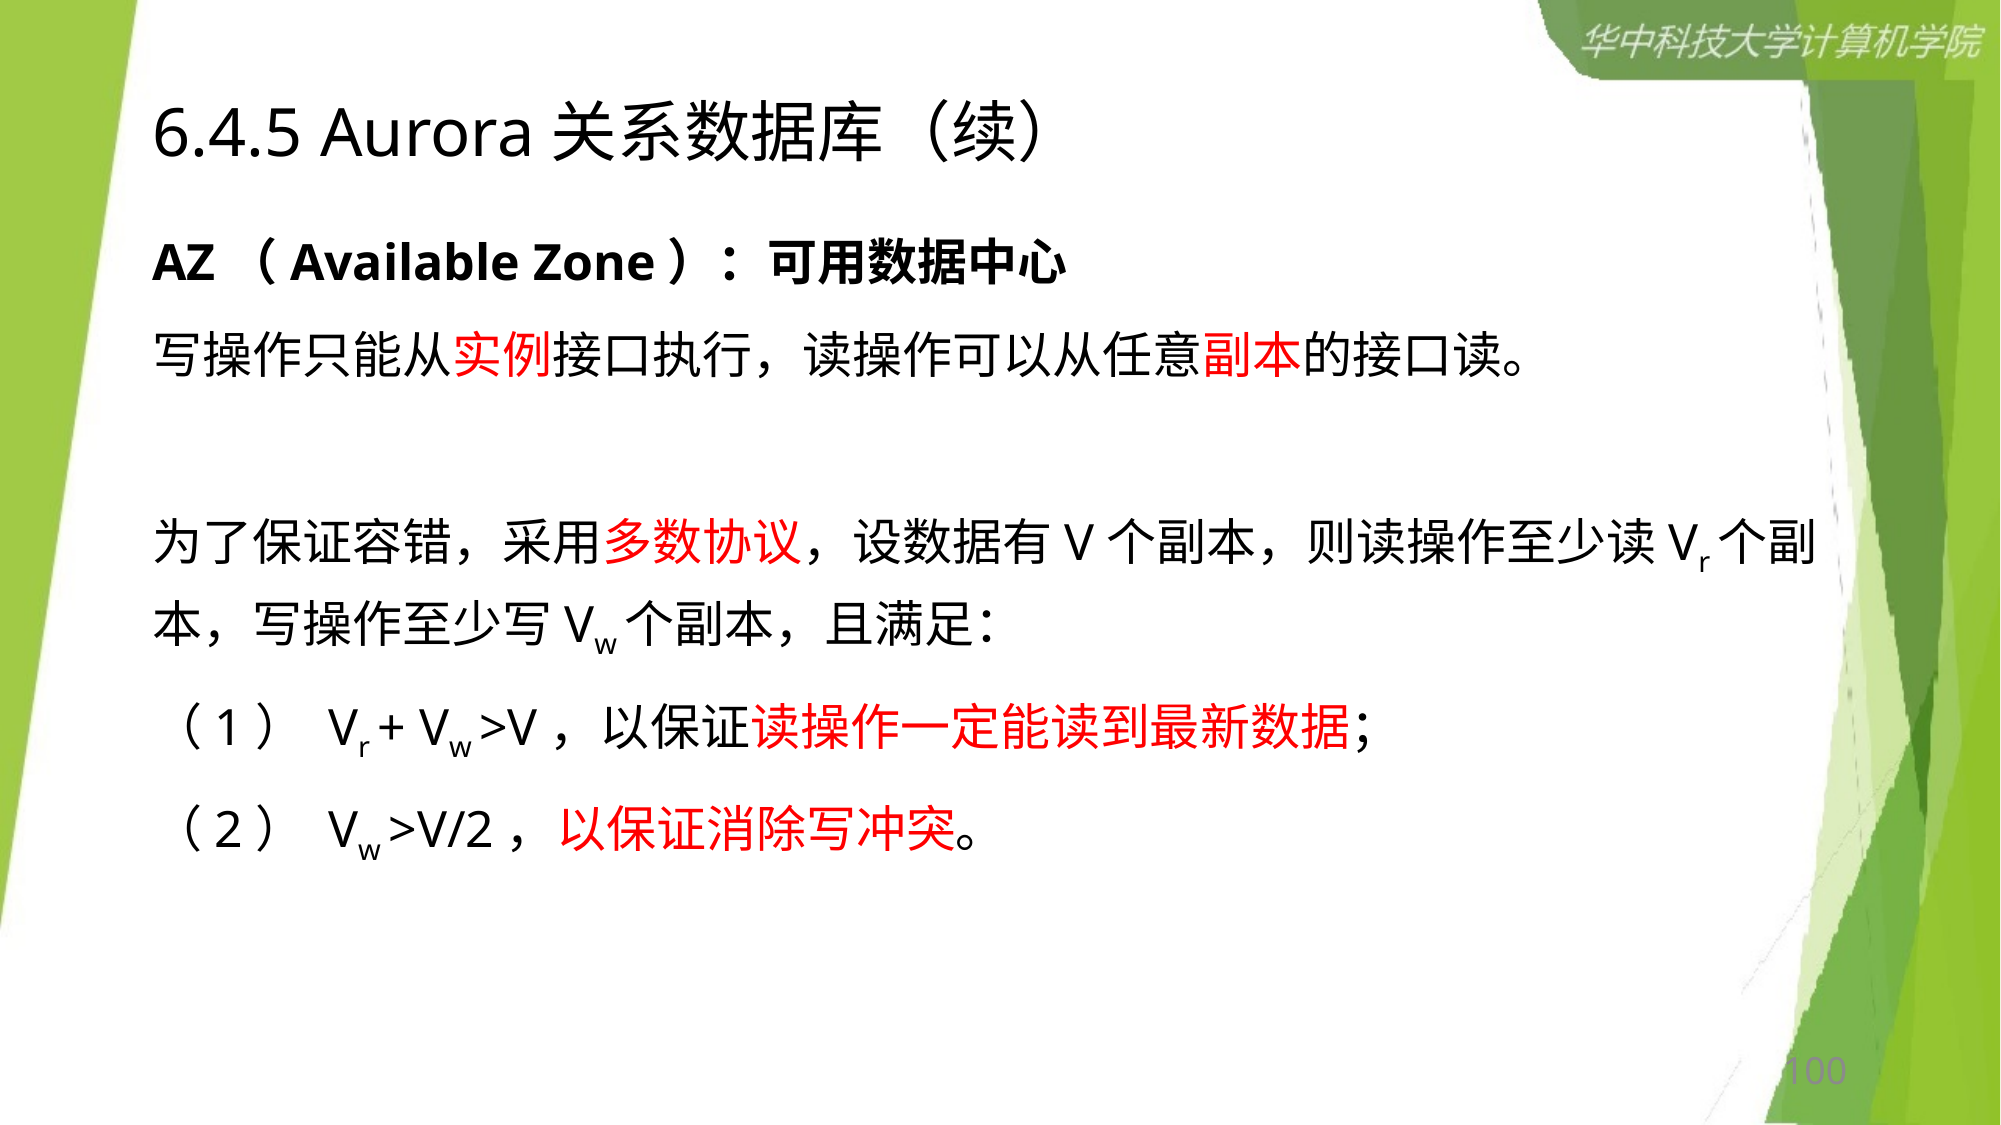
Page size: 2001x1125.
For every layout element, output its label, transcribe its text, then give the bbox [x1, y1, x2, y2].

list AZ（Available Zone）：可用数据中心 写操作只能从实例接口执行，读操作可以从任意副本的接口读。 为了保证容错，采用多数协议，设数据有V个副本，则读操作至少读Vr个副本，写操作至少写Vw个副本，且满足： （1） Vr + Vw >V，以保证读操作一定能读到最新数据； （2） Vw >V/2，以保证消除写冲突。 [137, 210, 1863, 925]
slide_number 100 [1412, 1042, 1863, 1103]
title 6.4.5 Aurora关系数据库（续） [137, 59, 1863, 210]
picture [0, 0, 2001, 1125]
